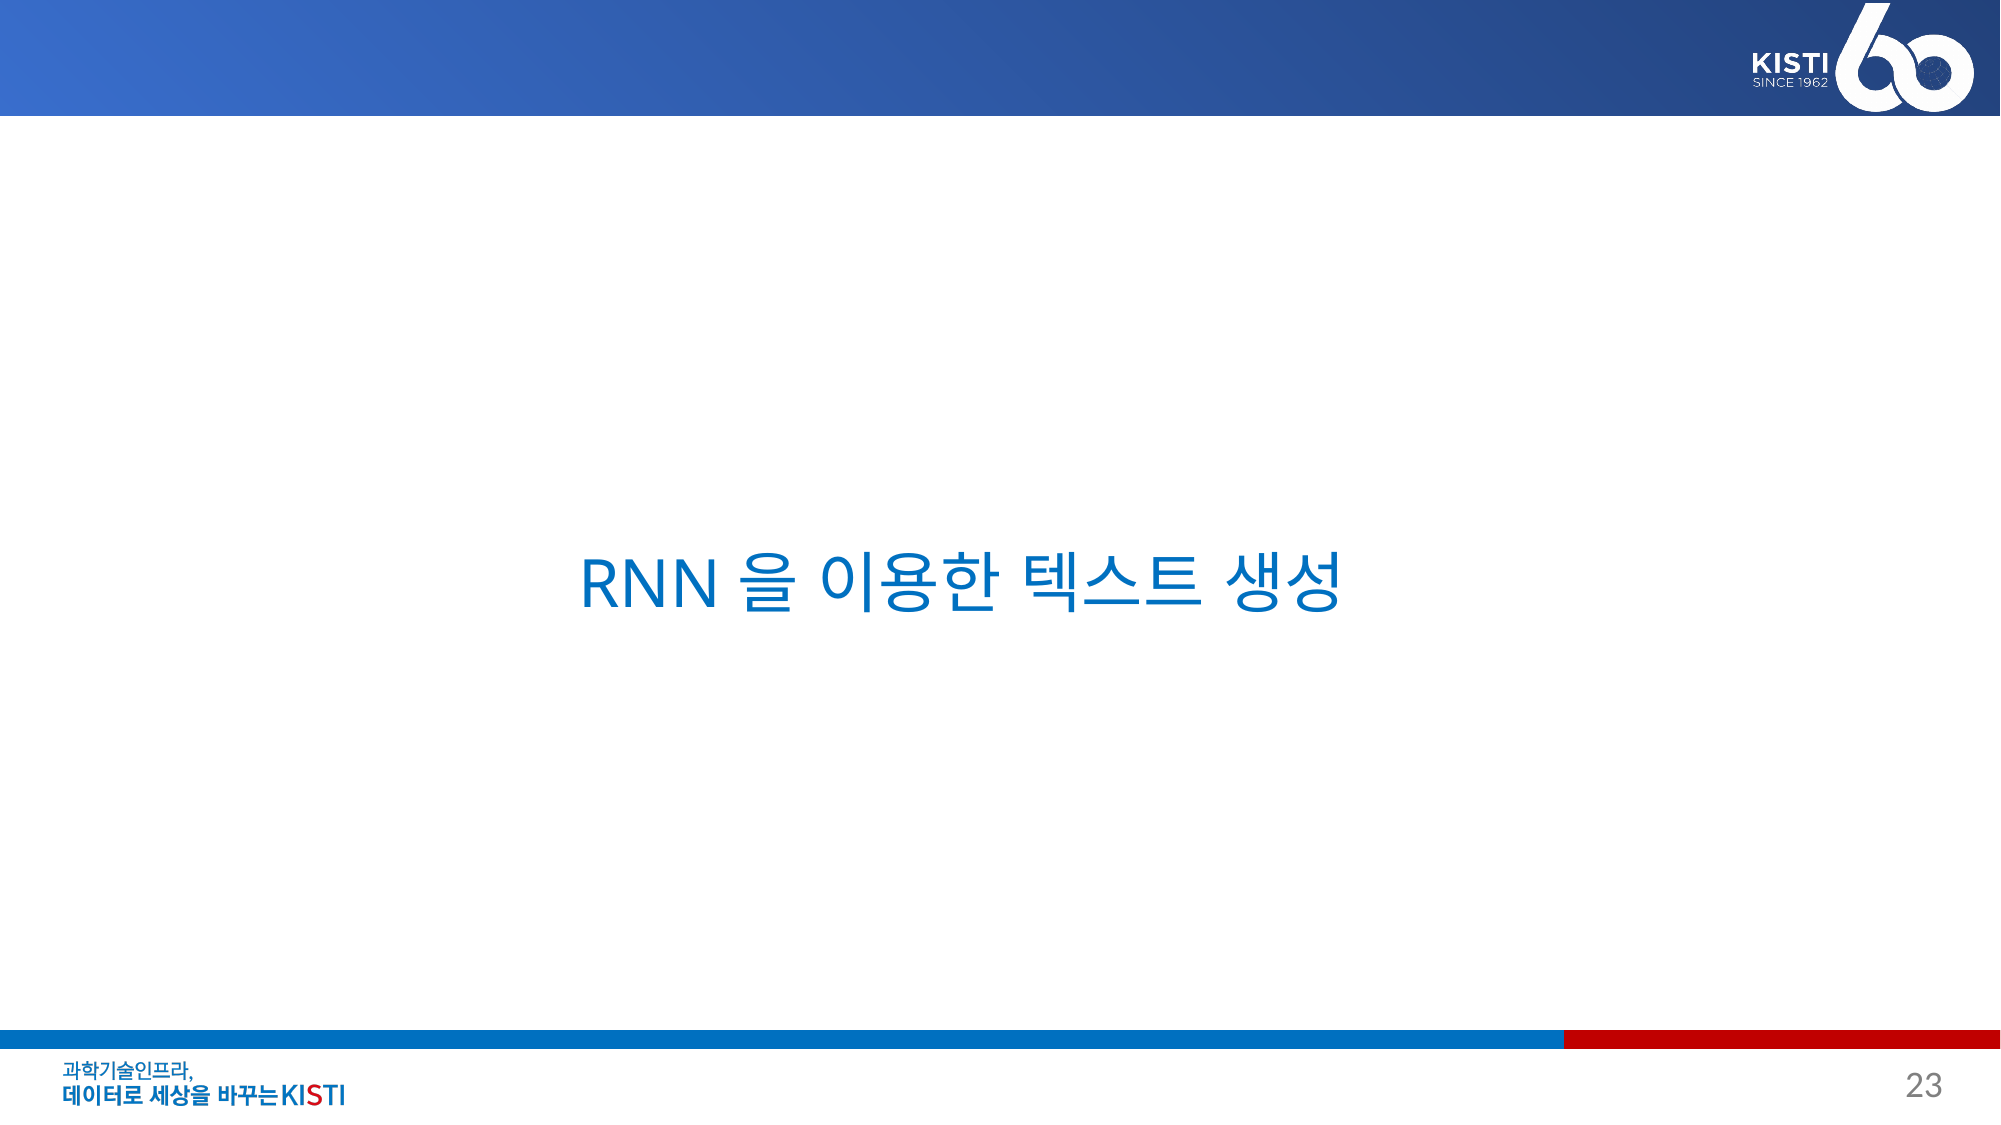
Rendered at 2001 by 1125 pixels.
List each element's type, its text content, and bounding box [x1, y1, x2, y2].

title RNN을 이용한 텍스트 생성 [228, 364, 1716, 664]
picture [63, 1061, 344, 1106]
picture [1753, 3, 1974, 112]
slide_number 23 [1605, 1053, 1958, 1113]
